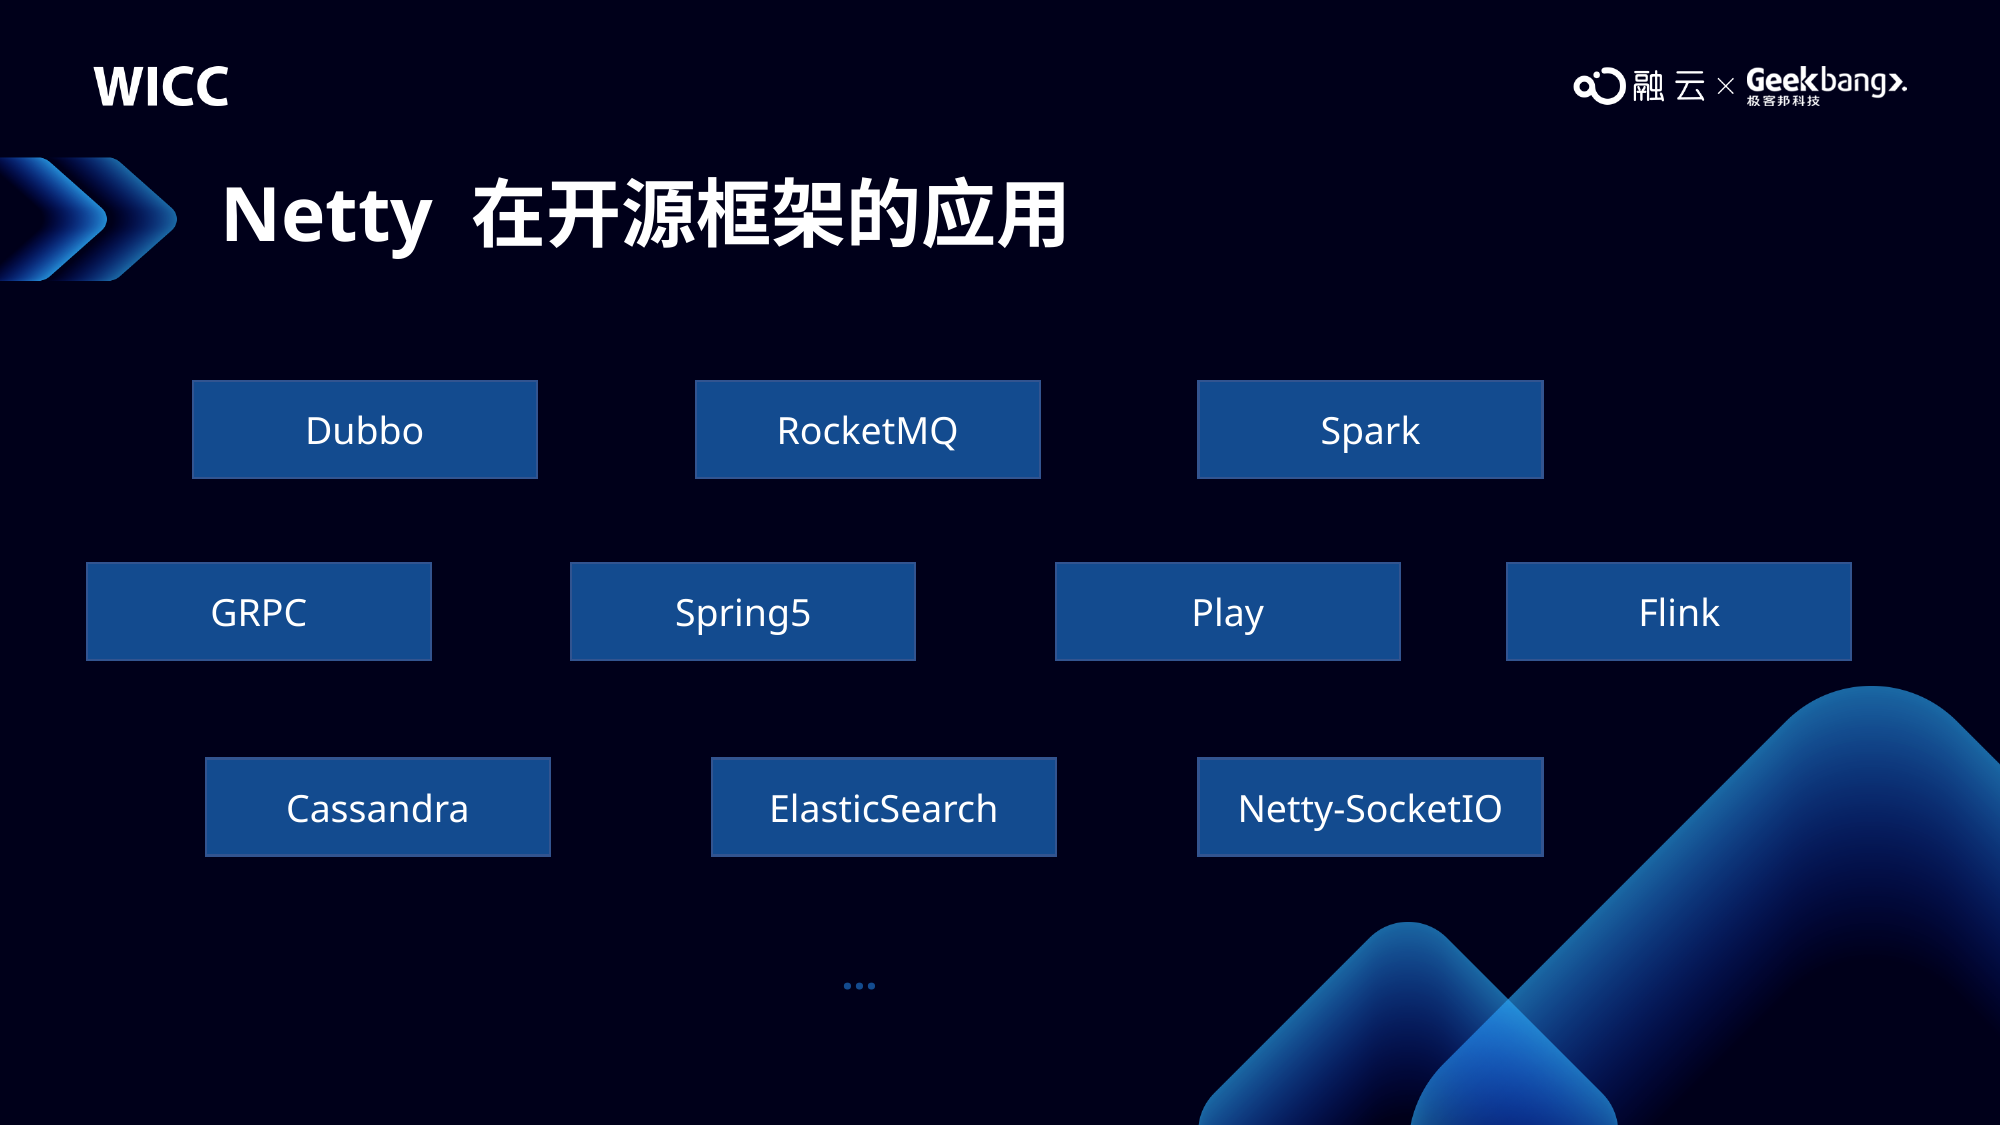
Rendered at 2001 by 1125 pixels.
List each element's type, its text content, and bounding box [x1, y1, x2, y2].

text_box Flink [1506, 562, 1852, 661]
text_box Play [1055, 562, 1401, 661]
text_box Spark [1197, 380, 1544, 479]
text_box Netty-SocketIO [1197, 757, 1544, 857]
text_box GRPC [86, 562, 432, 661]
text_box Dubbo [192, 380, 538, 479]
text_box Spring5 [570, 562, 916, 661]
text_box RocketMQ [695, 380, 1041, 479]
text_box ... [826, 940, 893, 1006]
text_box ElasticSearch [711, 757, 1057, 857]
picture [0, 0, 2000, 1125]
text_box Cassandra [205, 757, 551, 857]
title Netty 在开源框架的应用 [205, 168, 1931, 272]
